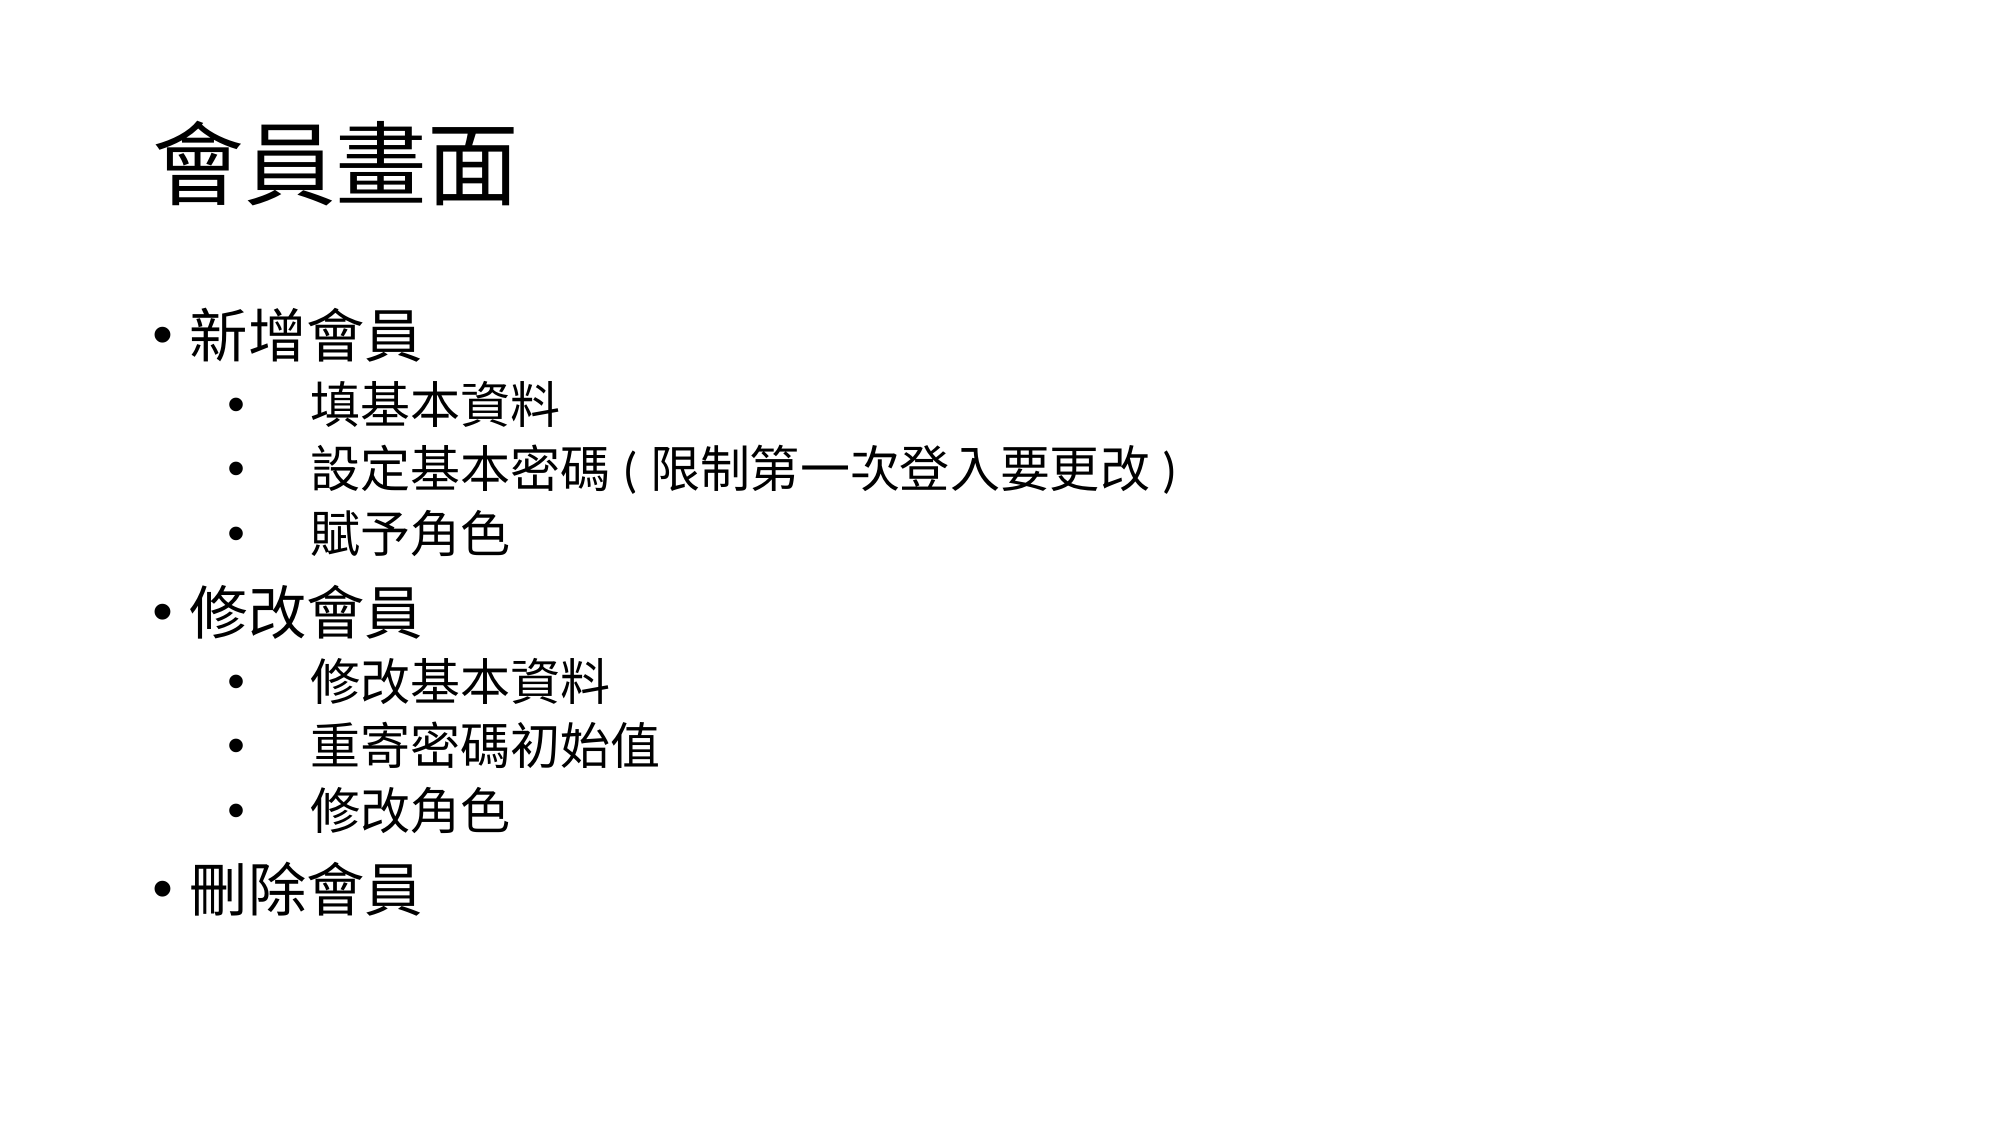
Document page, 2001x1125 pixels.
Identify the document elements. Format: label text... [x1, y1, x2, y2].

title 會員畫面 [137, 59, 1863, 278]
list 新增會員 填基本資料 設定基本密碼(限制第一次登入要更改) 賦予角色 修改會員 修改基本資料 重寄密碼初始值 修改角色 刪除會員 [137, 299, 1863, 1014]
